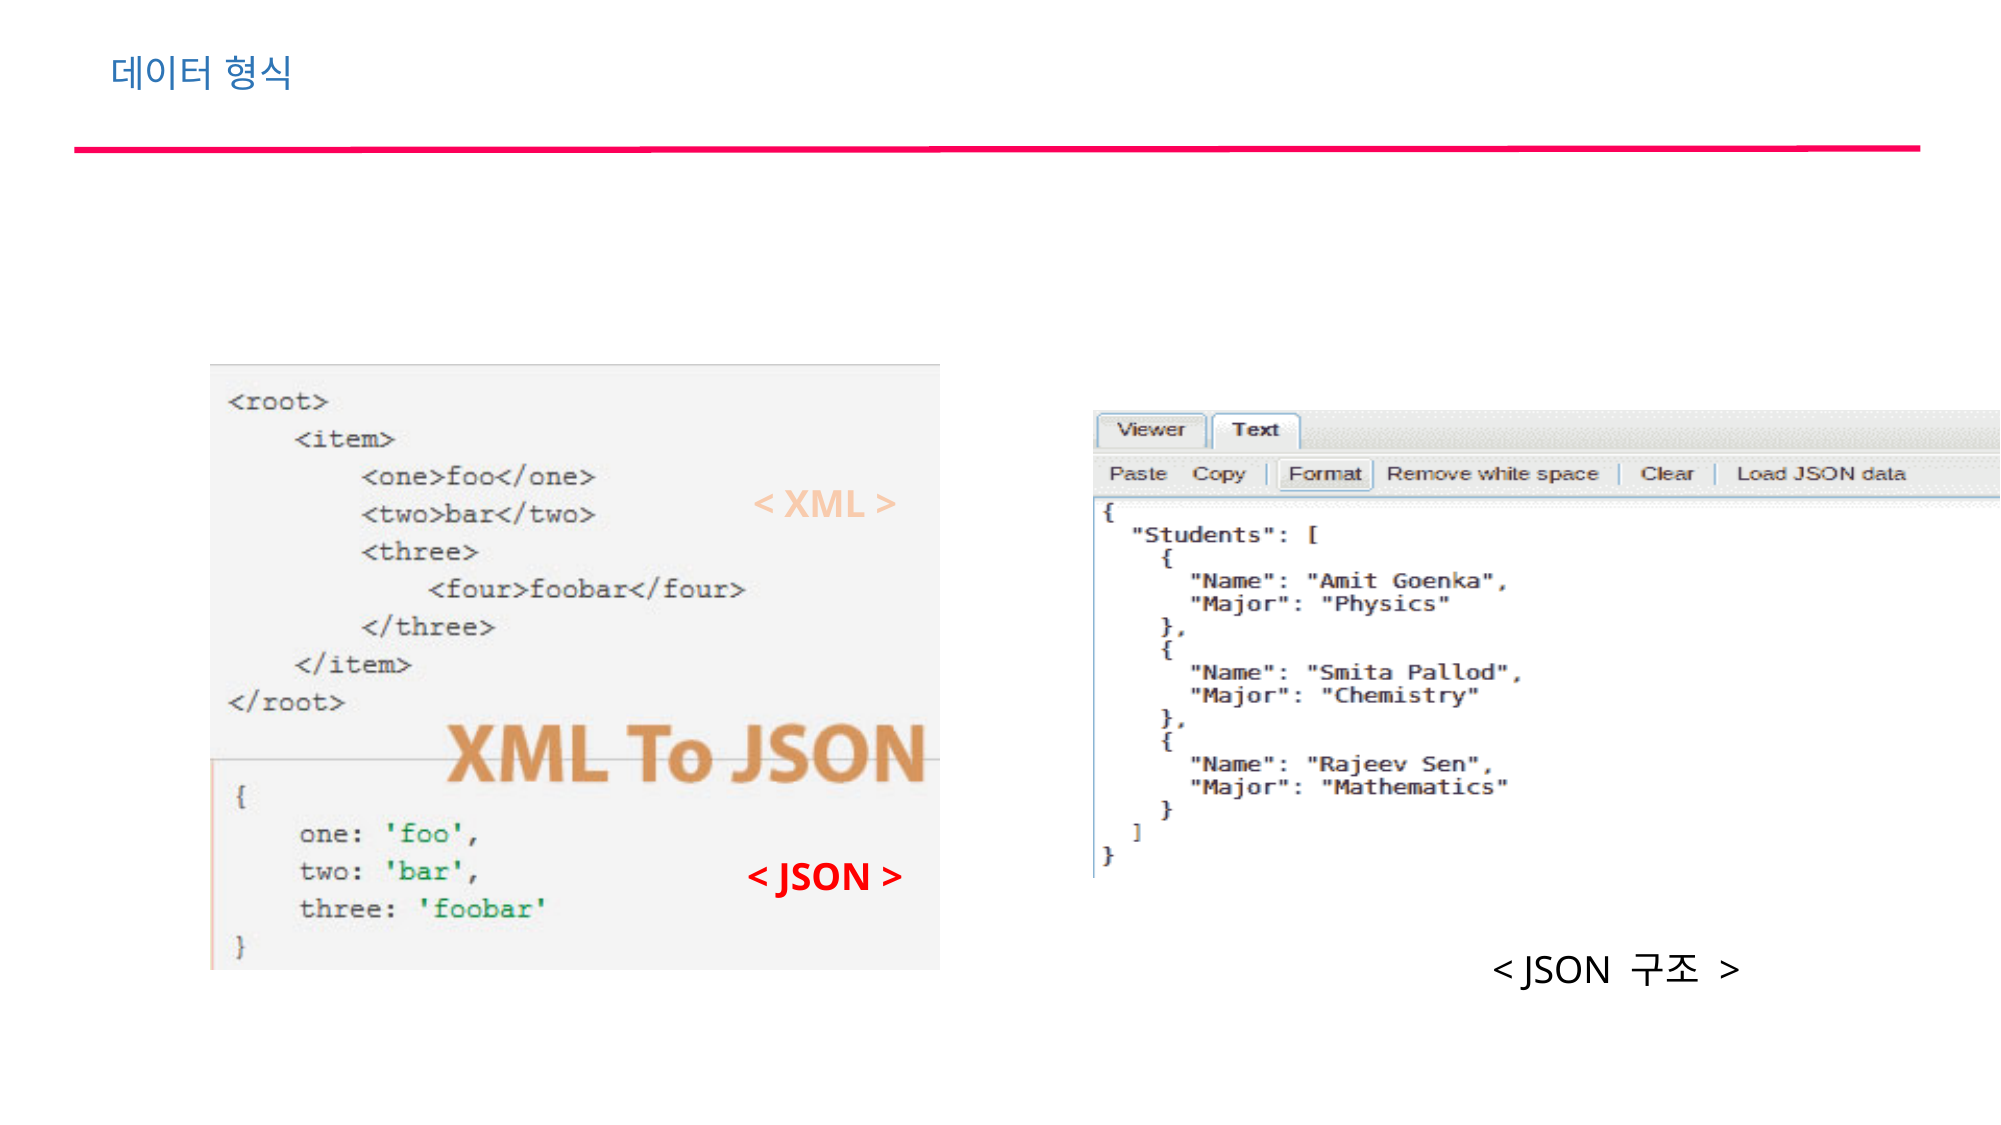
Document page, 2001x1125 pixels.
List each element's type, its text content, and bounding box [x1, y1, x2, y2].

text_box 데이터 형식 [95, 42, 1442, 103]
text_box < JSON 구조 > [1477, 938, 1767, 999]
text_box [77, 0, 1923, 151]
picture [1093, 410, 2000, 878]
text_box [210, 364, 945, 970]
